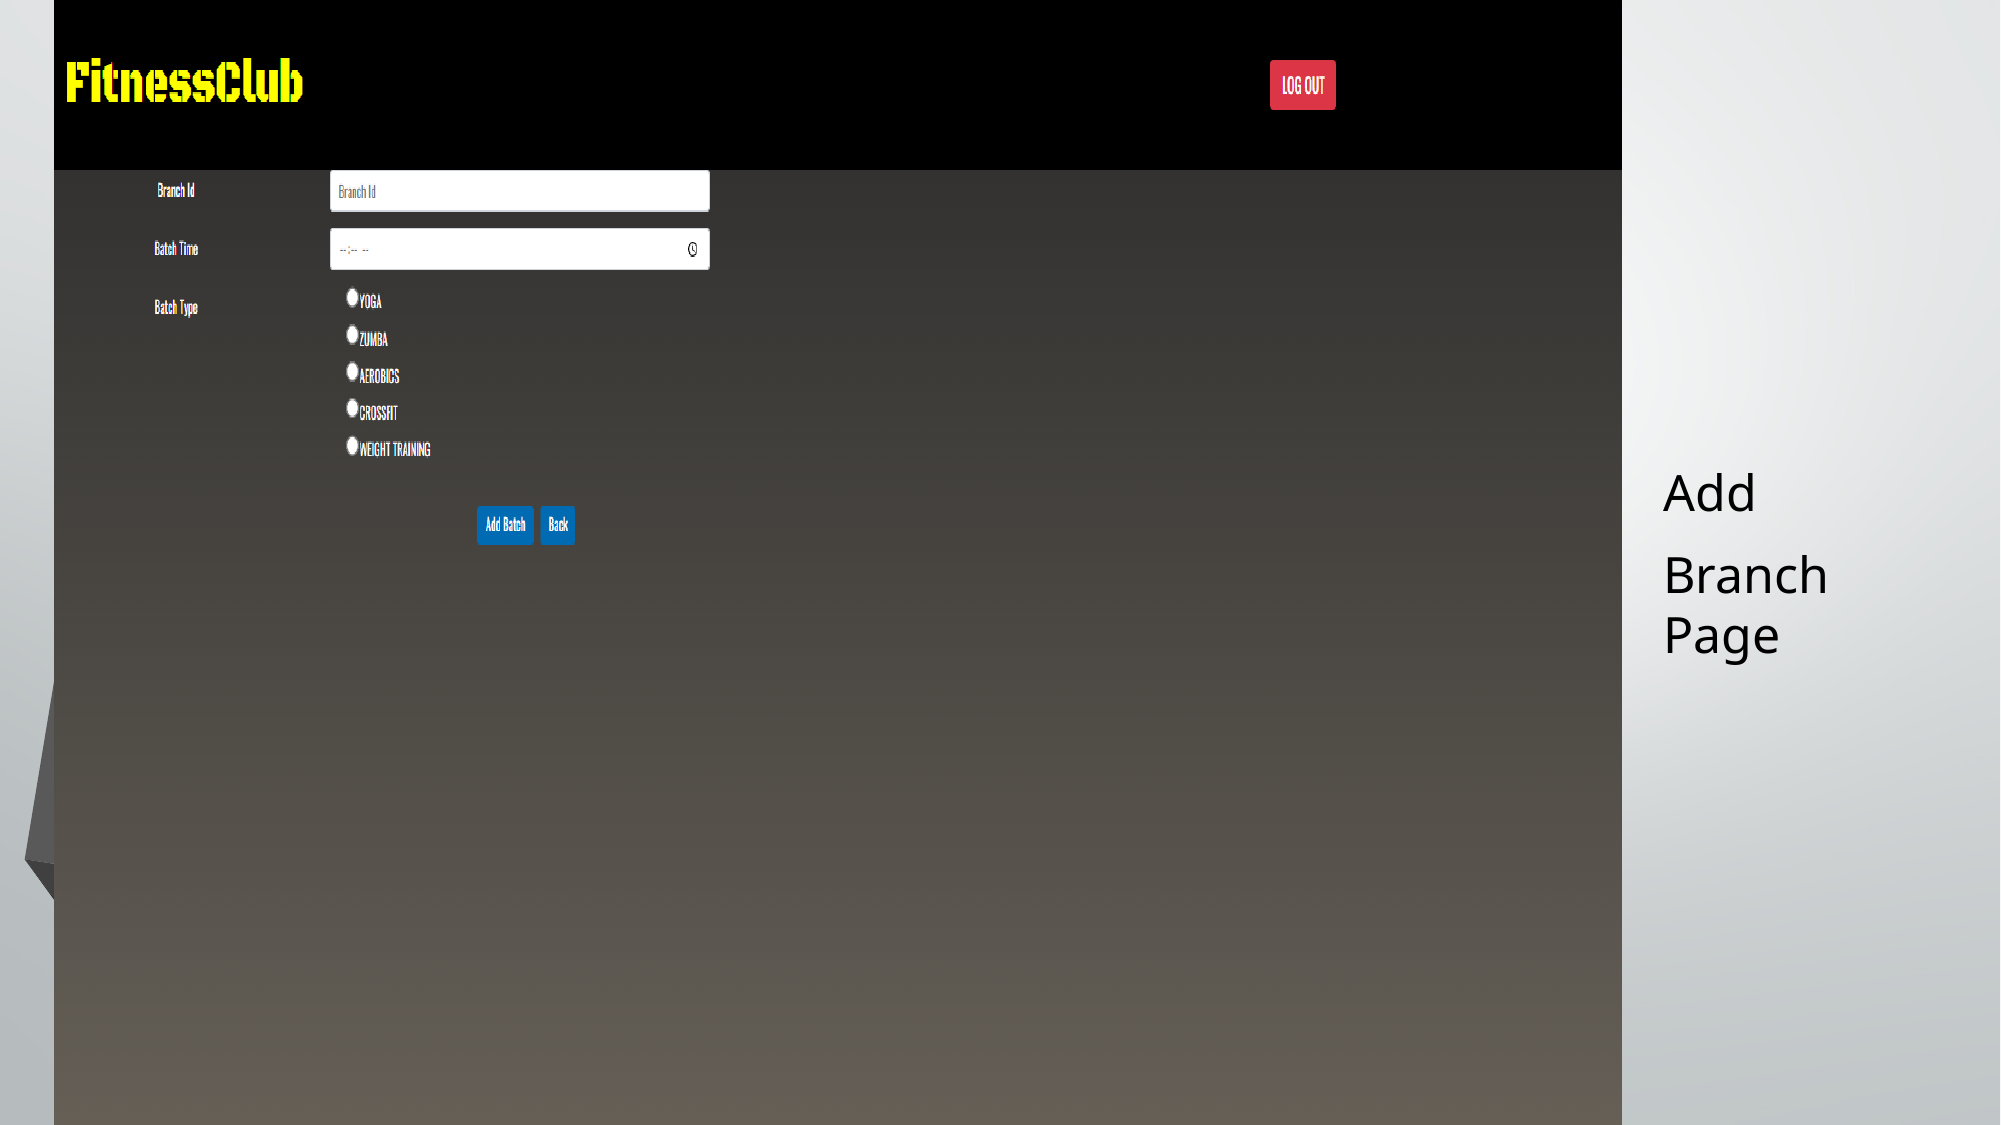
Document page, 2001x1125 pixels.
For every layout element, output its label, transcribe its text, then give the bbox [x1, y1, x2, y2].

list Add Branch Page [1648, 435, 1942, 690]
picture [54, 0, 1622, 1125]
